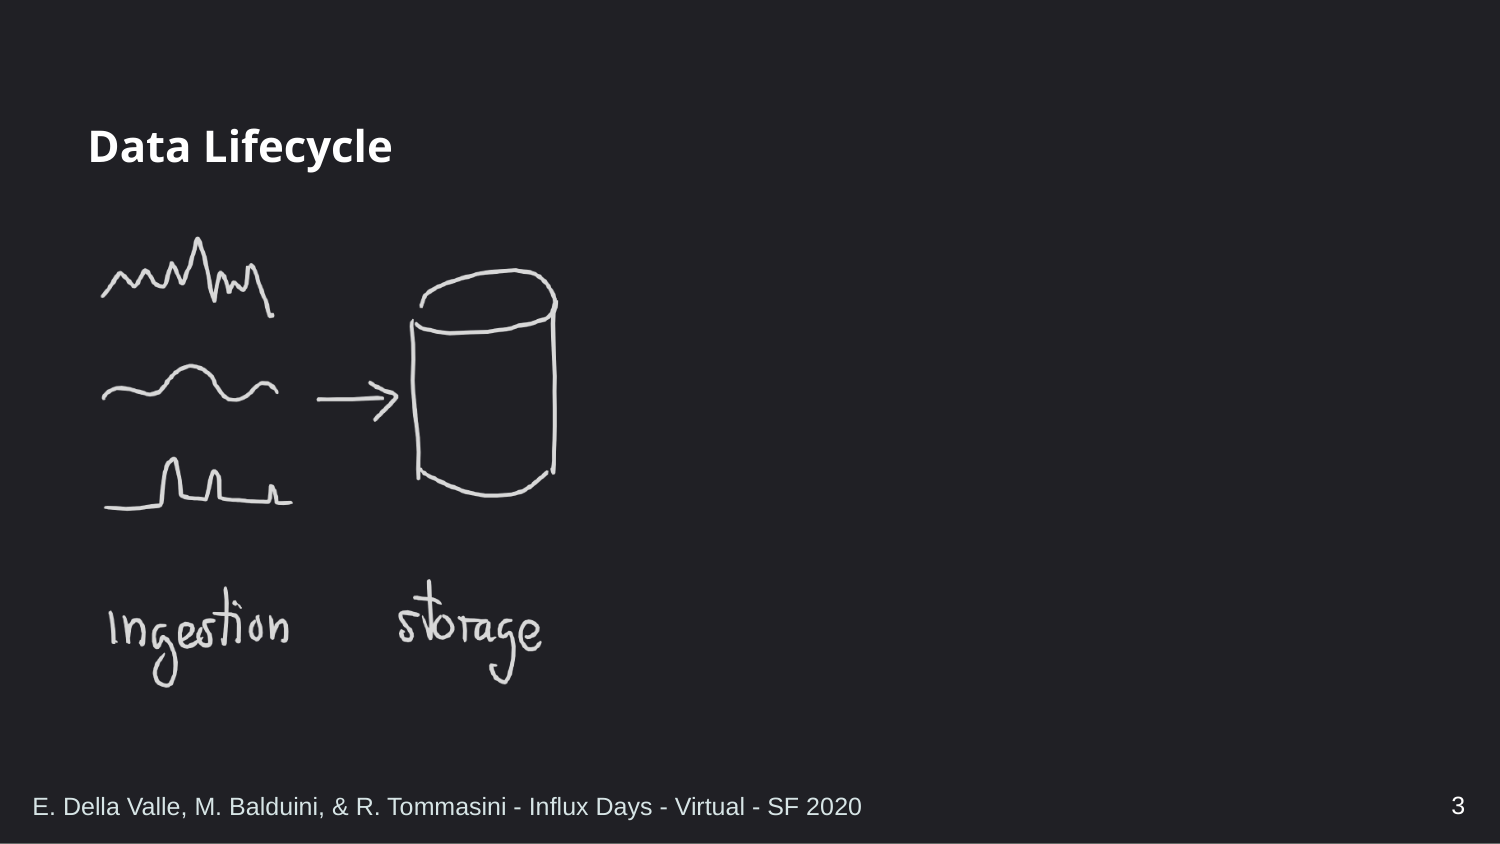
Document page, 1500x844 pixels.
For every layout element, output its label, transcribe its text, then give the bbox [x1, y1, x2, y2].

slide_number 3 [1142, 782, 1481, 828]
footer E. Della Valle, M. Balduini, & R. Tommasini - Influx Days - Virtual - SF 2020 [17, 783, 1135, 828]
title Data Lifecycle [76, 99, 1423, 196]
picture [68, 222, 566, 706]
